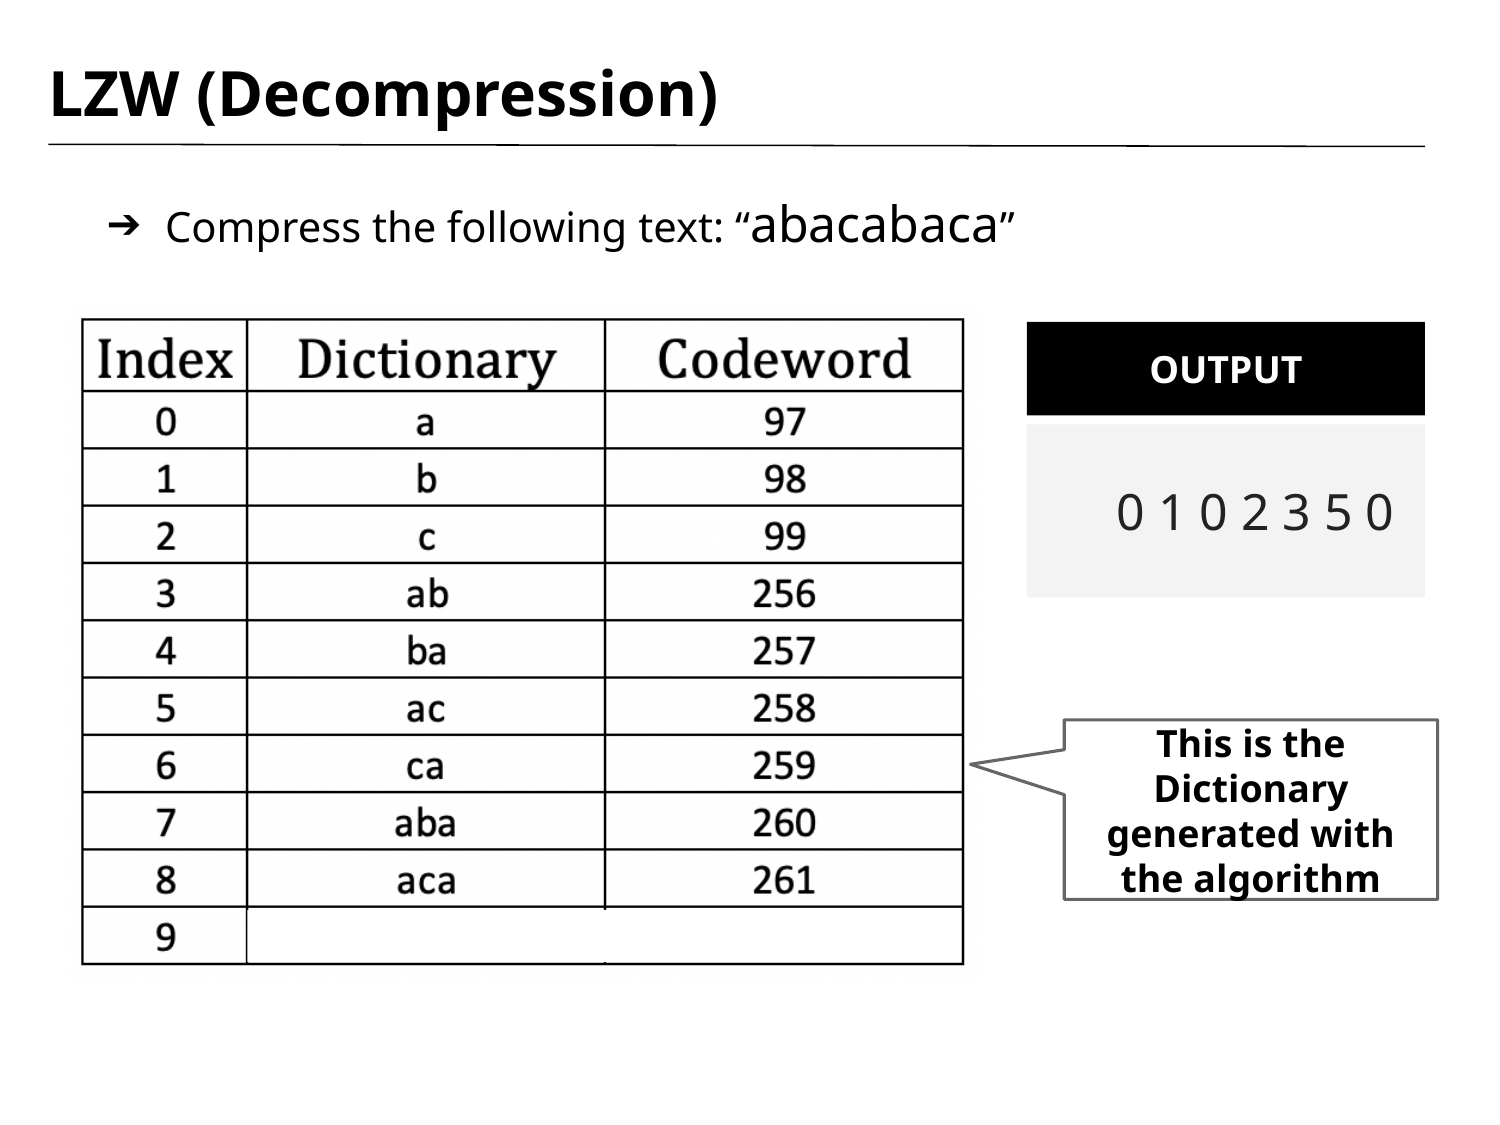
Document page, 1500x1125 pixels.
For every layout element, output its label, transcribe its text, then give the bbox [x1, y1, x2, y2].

title LZW (Decompression) [33, 32, 1384, 145]
text_box This is the Dictionary generated with the algorithm [984, 719, 1438, 900]
text_box 0 1 0 2 3 5 0 [1026, 424, 1425, 598]
picture [67, 304, 981, 982]
text_box OUTPUT [1026, 321, 1425, 416]
list Compress the following text: “abacabaca” [75, 177, 1425, 289]
